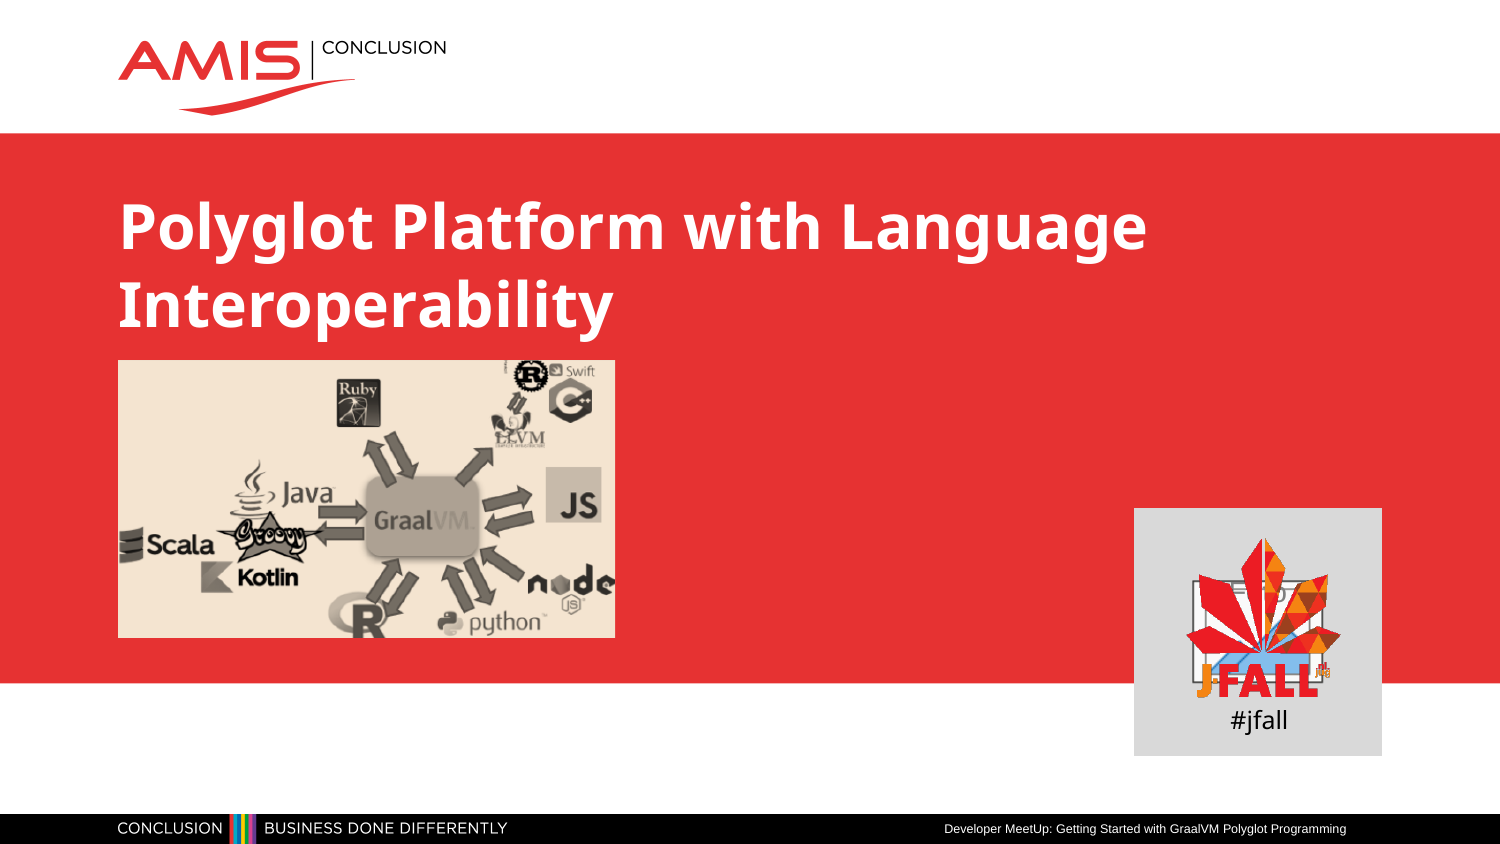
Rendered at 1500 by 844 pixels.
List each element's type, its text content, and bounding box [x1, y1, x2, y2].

footer Developer MeetUp: Getting Started with GraalVM Polyglot Programming [814, 820, 1347, 839]
picture [106, 17, 579, 124]
title Polyglot Platform with Language Interoperability [118, 183, 1382, 502]
picture [118, 360, 616, 638]
picture [0, 814, 236, 844]
picture [1133, 507, 1382, 756]
picture [239, 814, 1500, 844]
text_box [1159, 521, 1347, 743]
